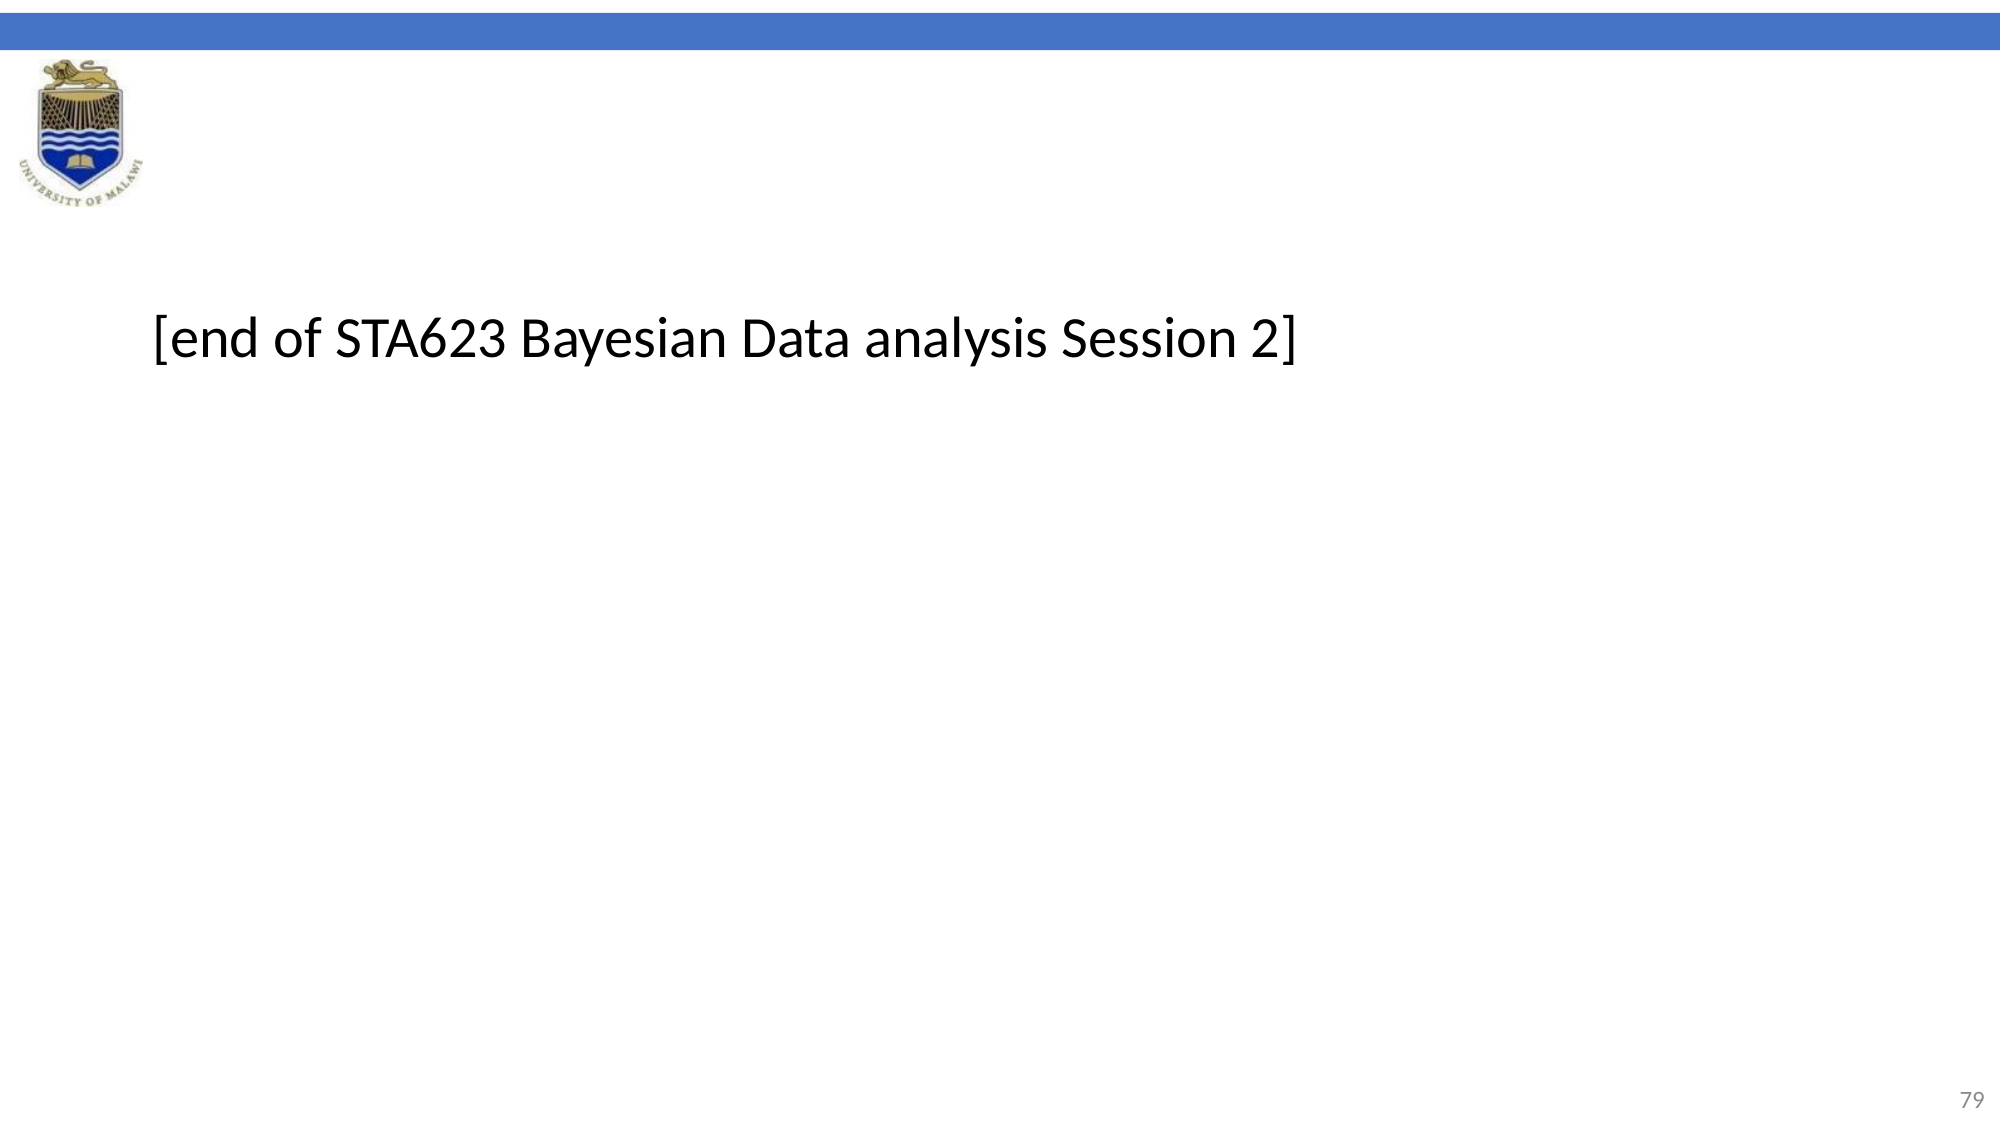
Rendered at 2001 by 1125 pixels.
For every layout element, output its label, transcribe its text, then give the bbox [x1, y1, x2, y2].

slide_number 79 [1550, 1073, 2000, 1125]
picture [19, 59, 143, 207]
list [end of STA623 Bayesian Data analysis Session 2] [137, 299, 1863, 1066]
